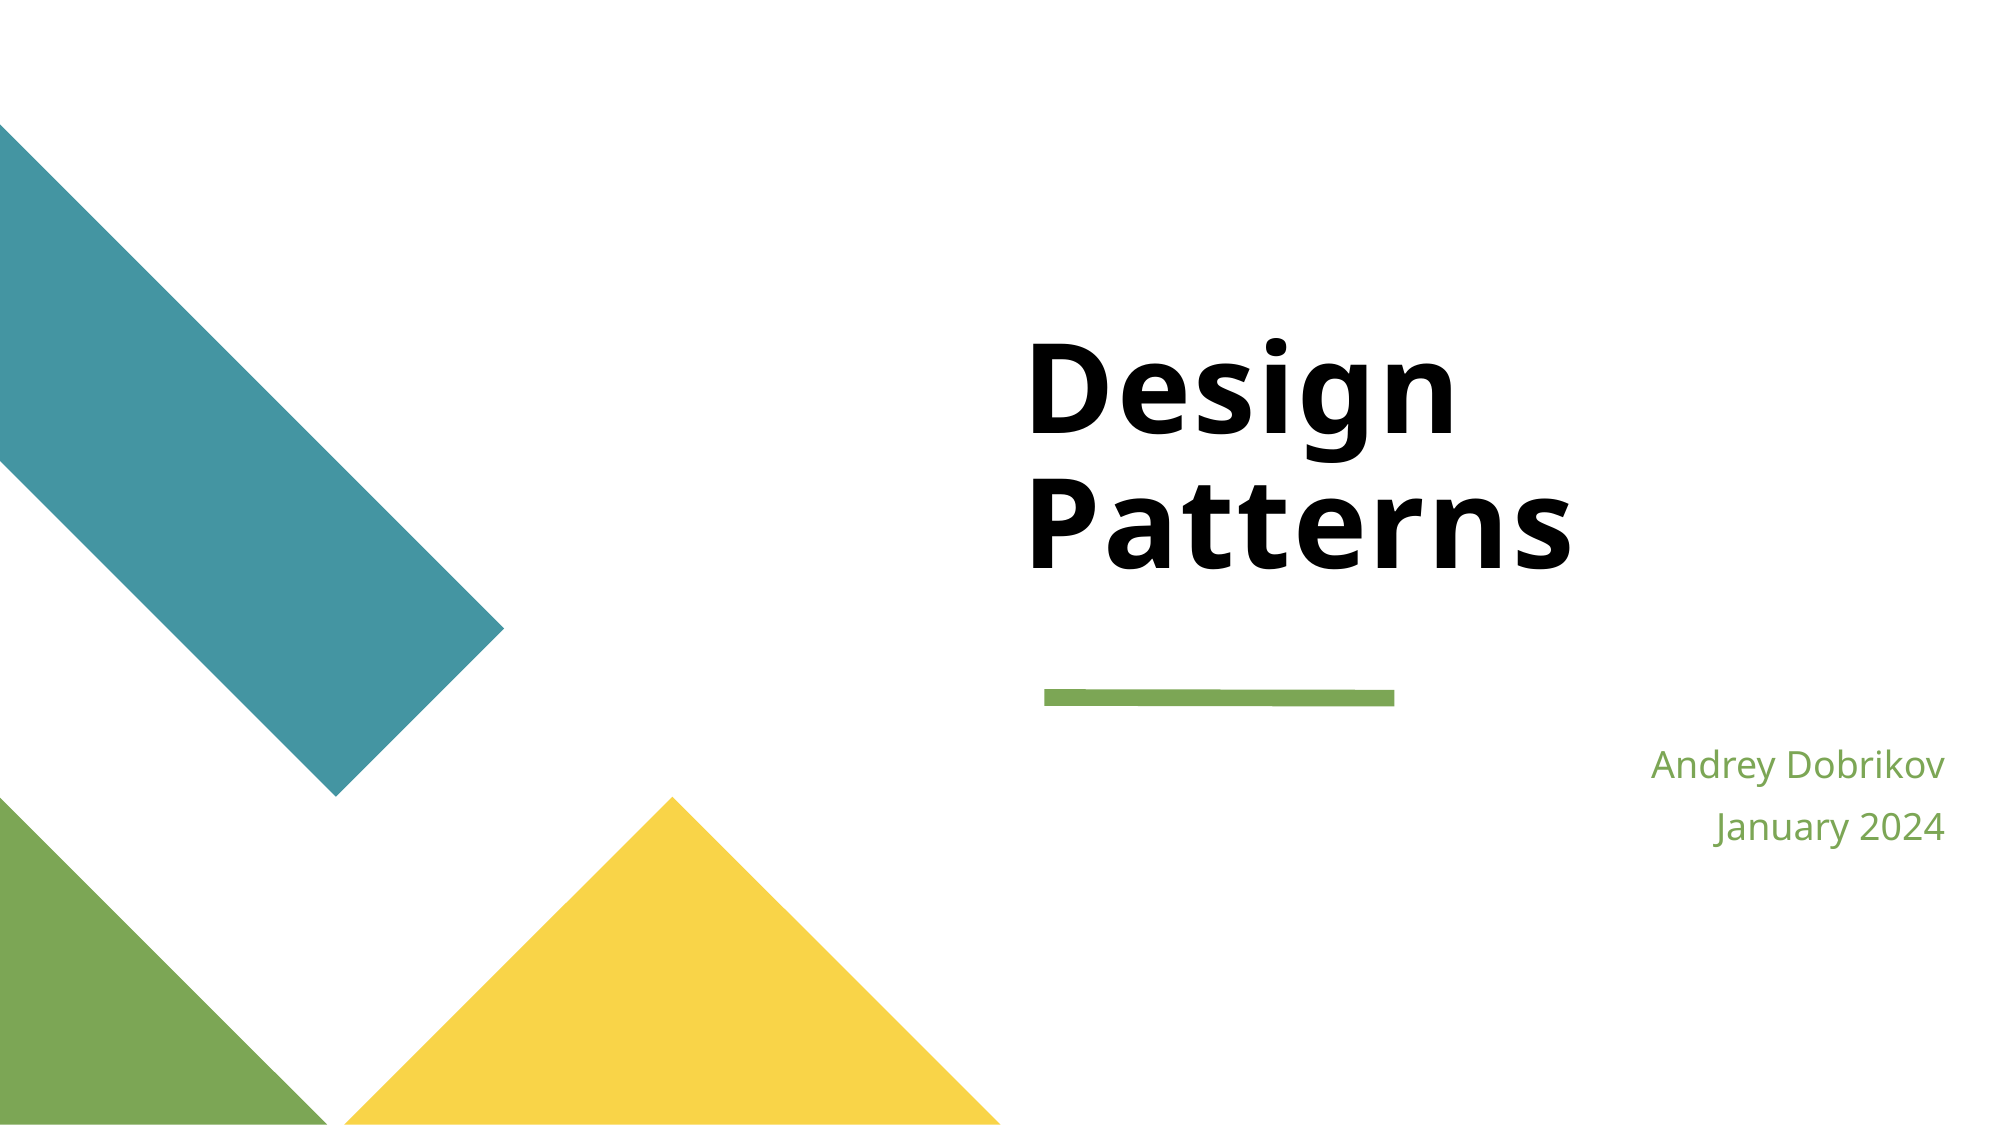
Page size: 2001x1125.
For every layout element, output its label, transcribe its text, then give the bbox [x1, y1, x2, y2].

list Andrey Dobrikov January 2024 [1044, 746, 1946, 903]
title Design Patterns [1023, 347, 1946, 596]
